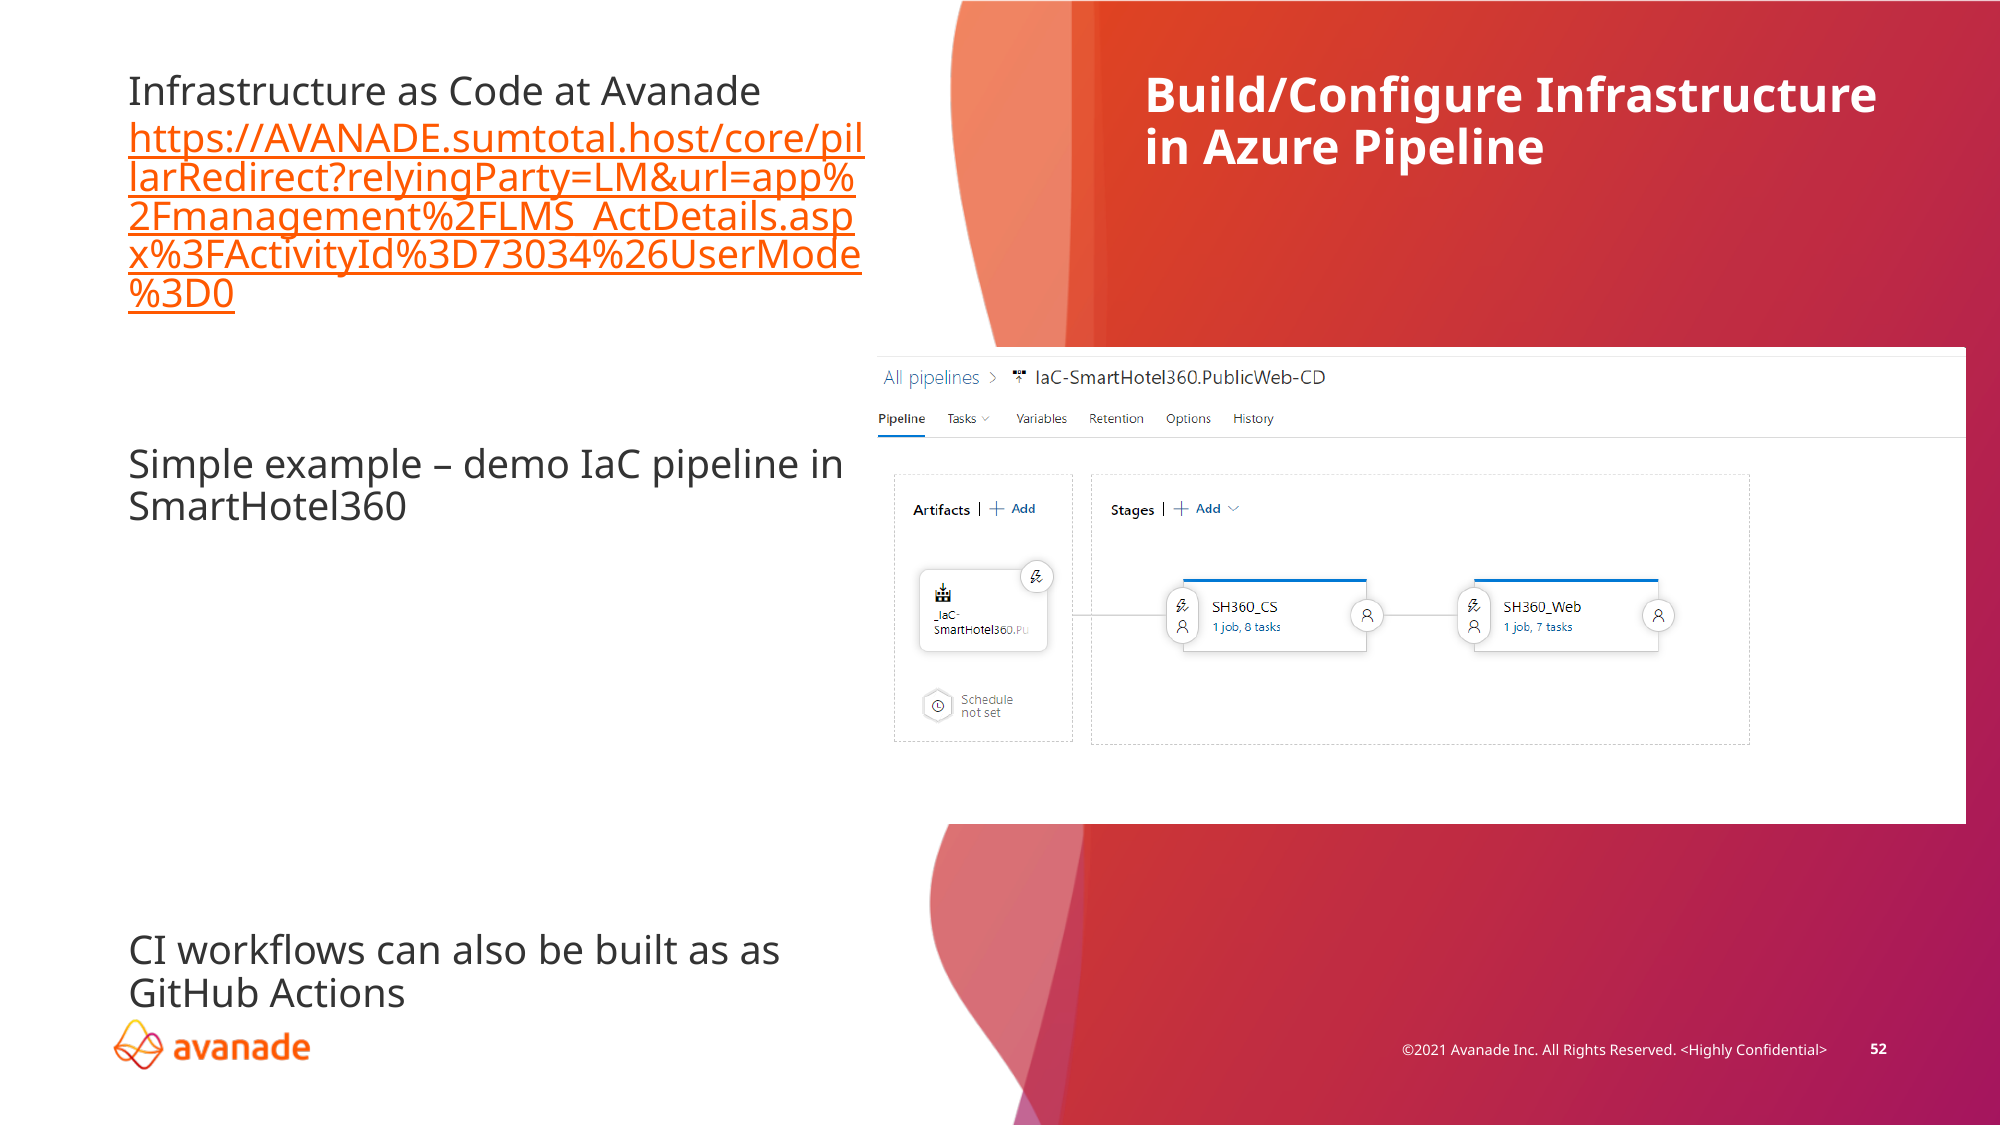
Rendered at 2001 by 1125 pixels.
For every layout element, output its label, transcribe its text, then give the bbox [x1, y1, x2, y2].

list Infrastructure as Code at Avanade https://AVANADE.sumtotal.host/core/pillarRedirect?relyingParty=LM&url=app%2Fmanagement%2FLMS_ActDetails.aspx%3FActivityId%3D73034%26UserMode%3D0 Simple example – demo IaC pipeline in SmartHotel360 CI workflows can also be built as as GitHub Actions [113, 64, 886, 975]
picture [93, 999, 339, 1090]
title Build/Configure Infrastructure in Azure Pipeline [1129, 64, 1902, 242]
picture [852, 2, 2000, 1125]
